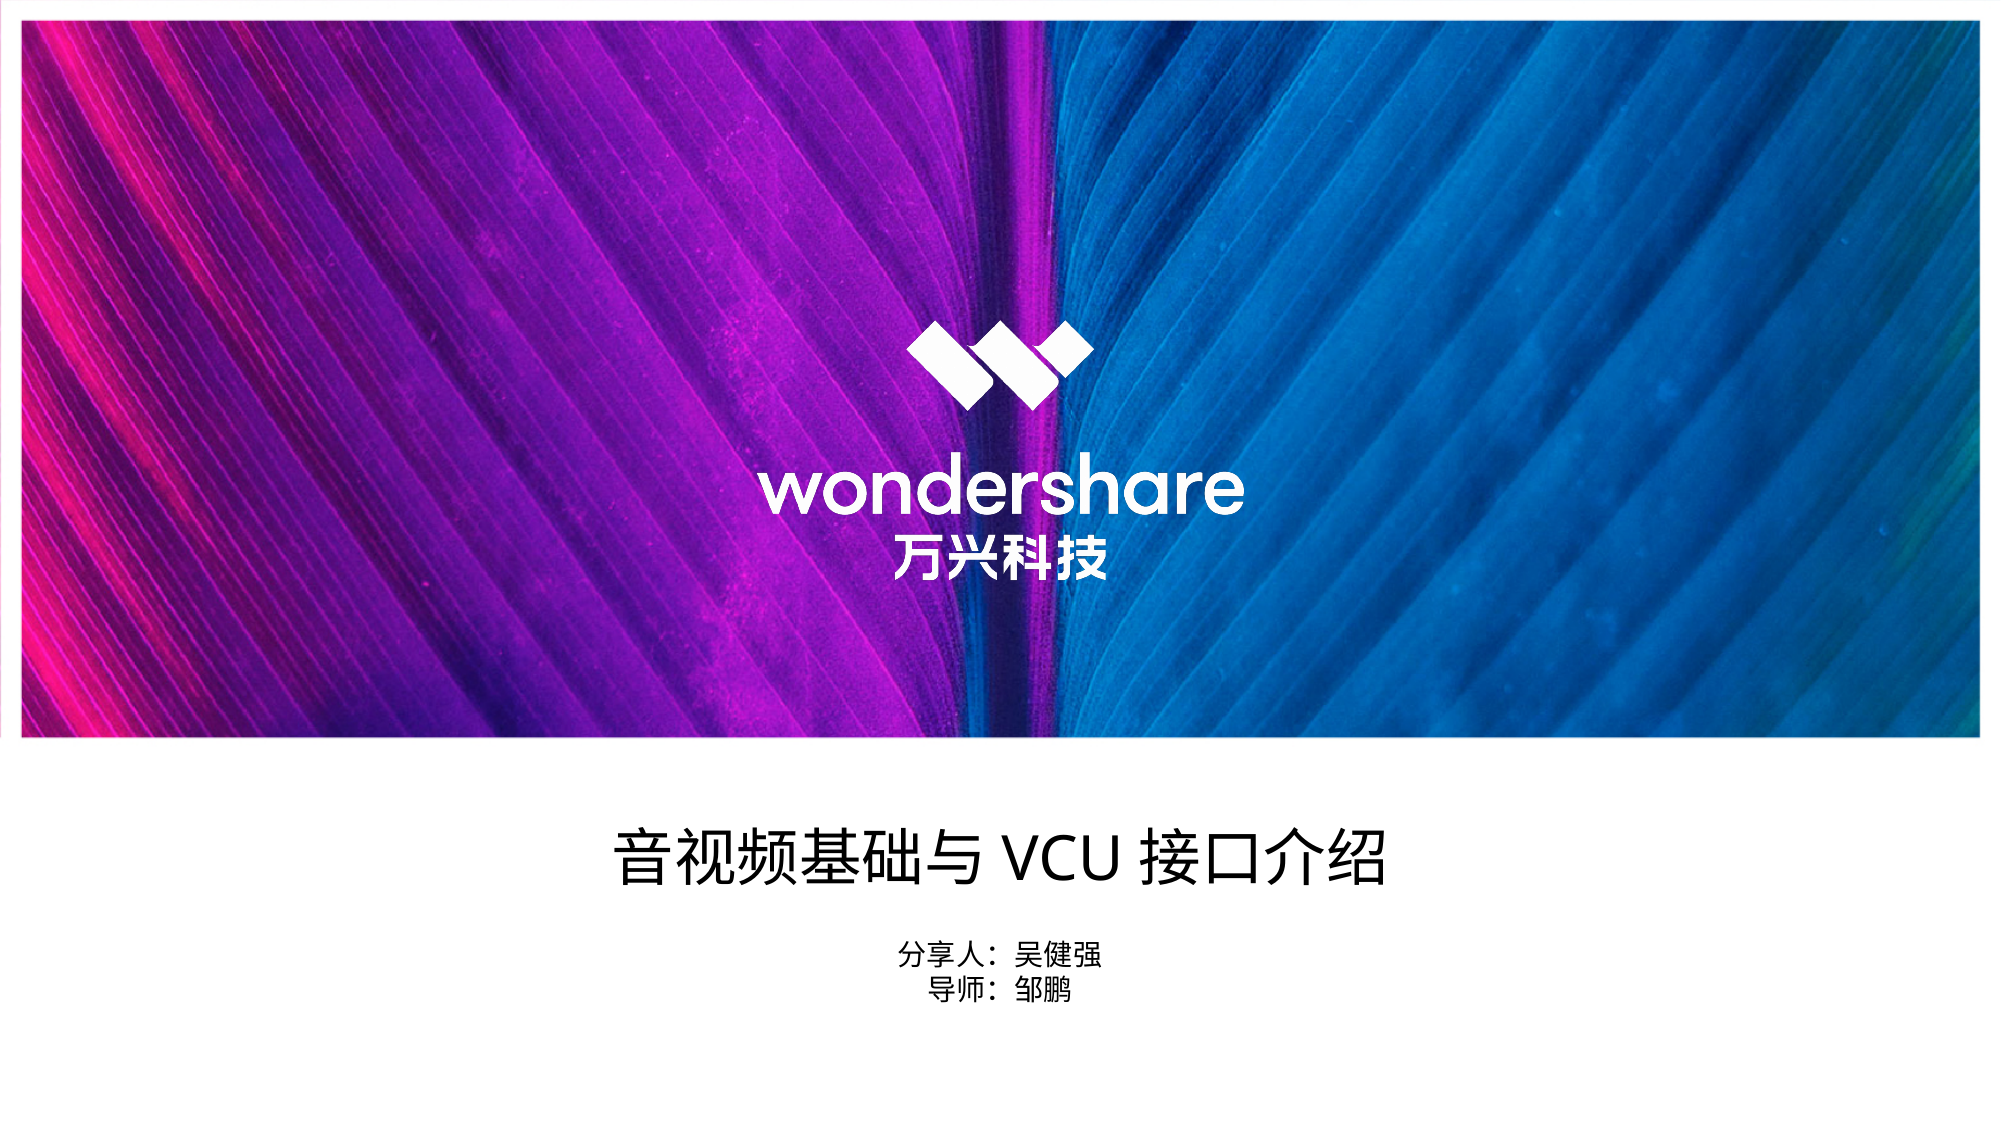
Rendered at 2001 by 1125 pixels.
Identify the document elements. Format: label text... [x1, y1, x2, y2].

picture [0, 0, 2001, 1125]
text_box 音视频基础与VCU接口介绍 [388, 810, 1612, 901]
text_box 分享人：吴健强 导师：邹鹏 [490, 928, 1510, 1014]
